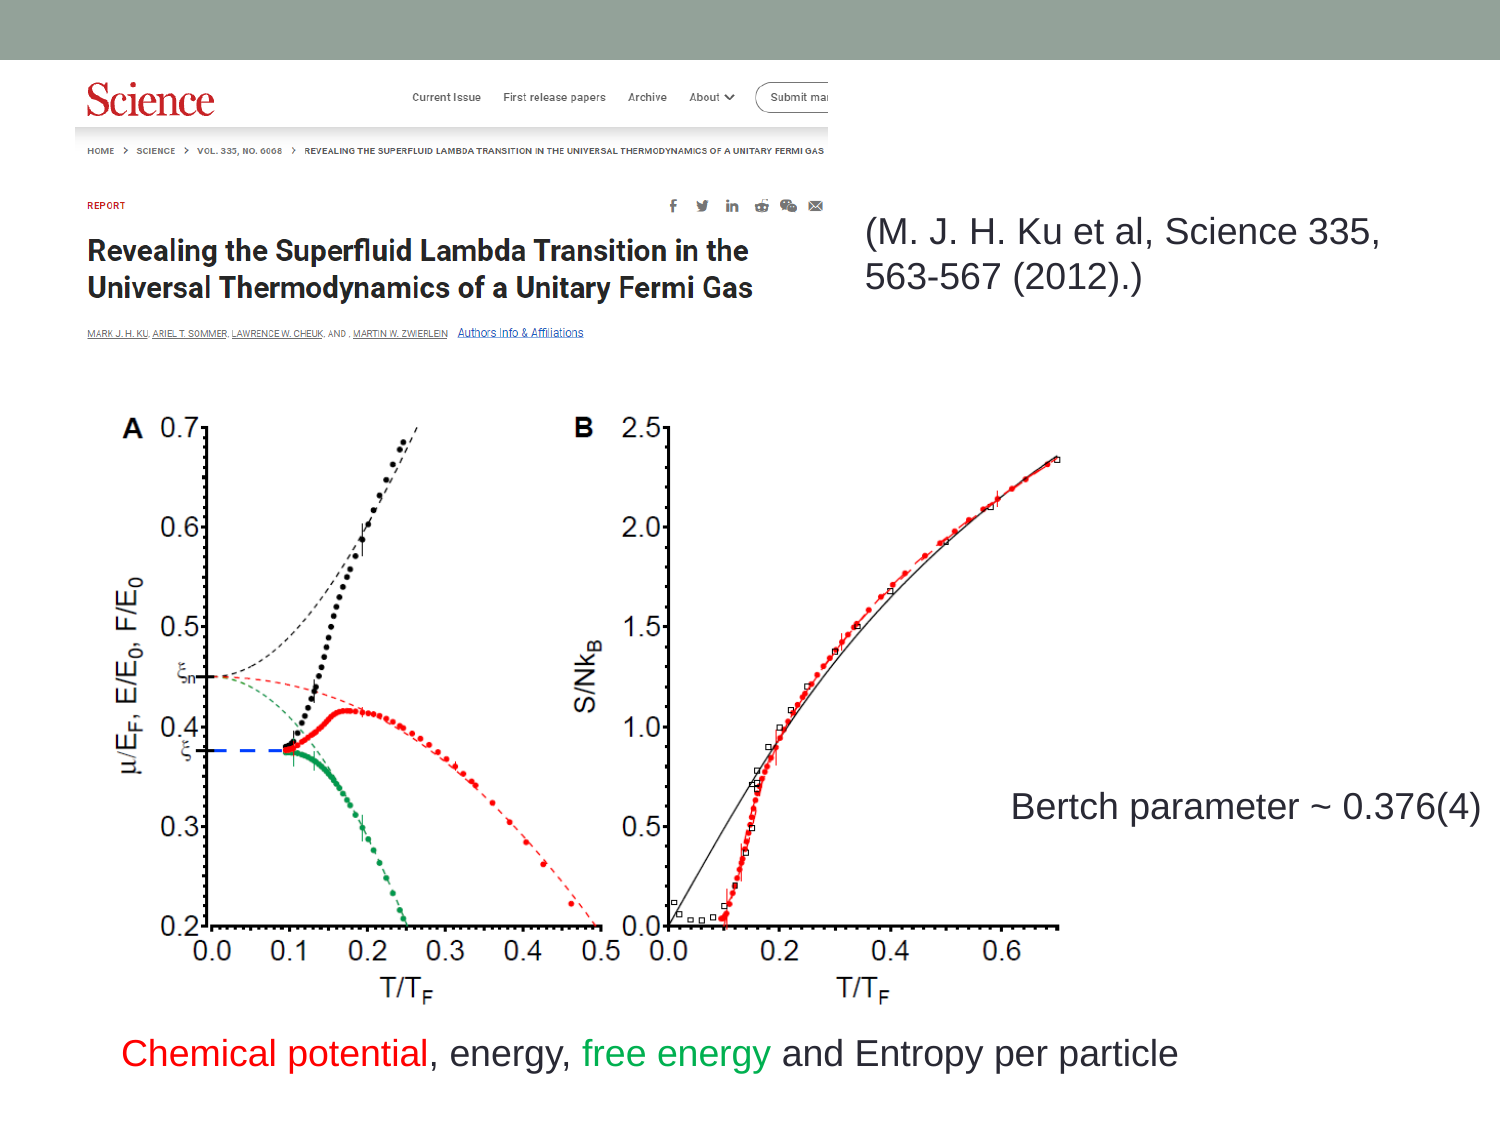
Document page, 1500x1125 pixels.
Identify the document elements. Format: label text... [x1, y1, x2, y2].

text_box Chemical potential, energy, free energy and Entropy per particle [106, 1021, 1194, 1081]
text_box (M. J. H. Ku et al, Science 335, 563-567 (2012).) [849, 199, 1400, 305]
picture [74, 387, 1089, 1022]
text_box Bertch parameter ~ 0.376(4) [1096, 774, 1498, 835]
picture [74, 74, 828, 351]
